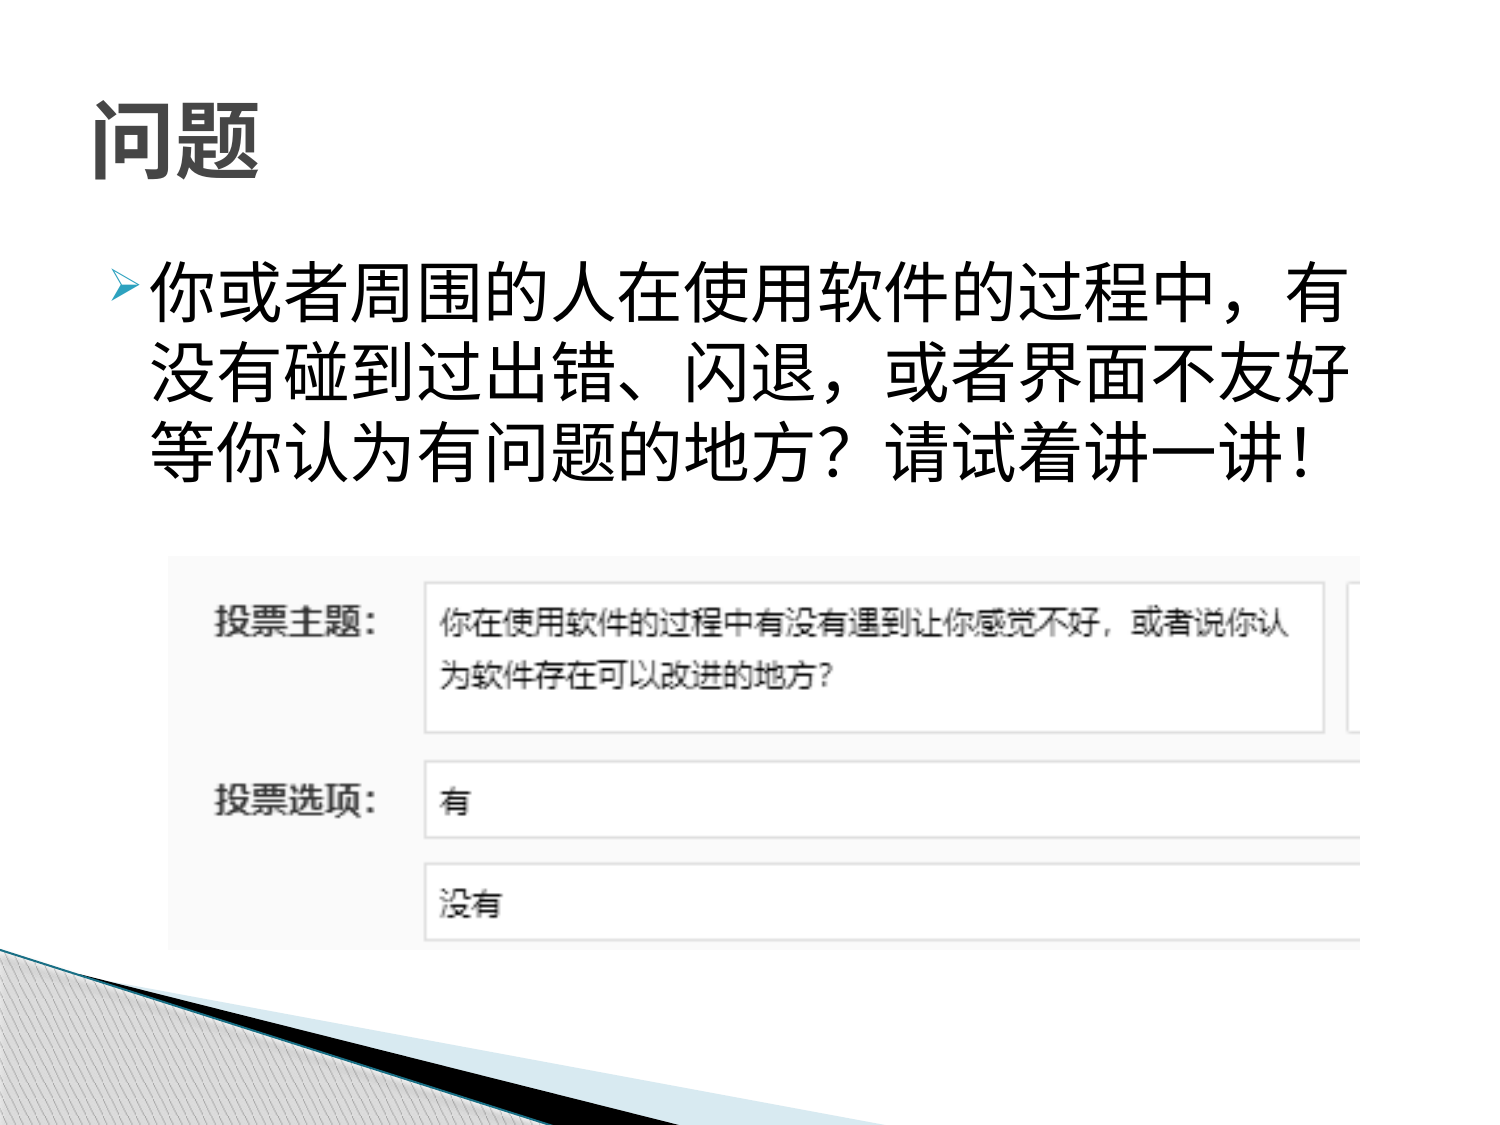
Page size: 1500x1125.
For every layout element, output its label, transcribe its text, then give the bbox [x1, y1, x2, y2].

title 问题 [75, 45, 1425, 233]
picture [168, 556, 1361, 950]
list 你或者周围的人在使用软件的过程中，有没有碰到过出错、闪退，或者界面不友好等你认为有问题的地方？请试着讲一讲！ [75, 243, 1425, 986]
